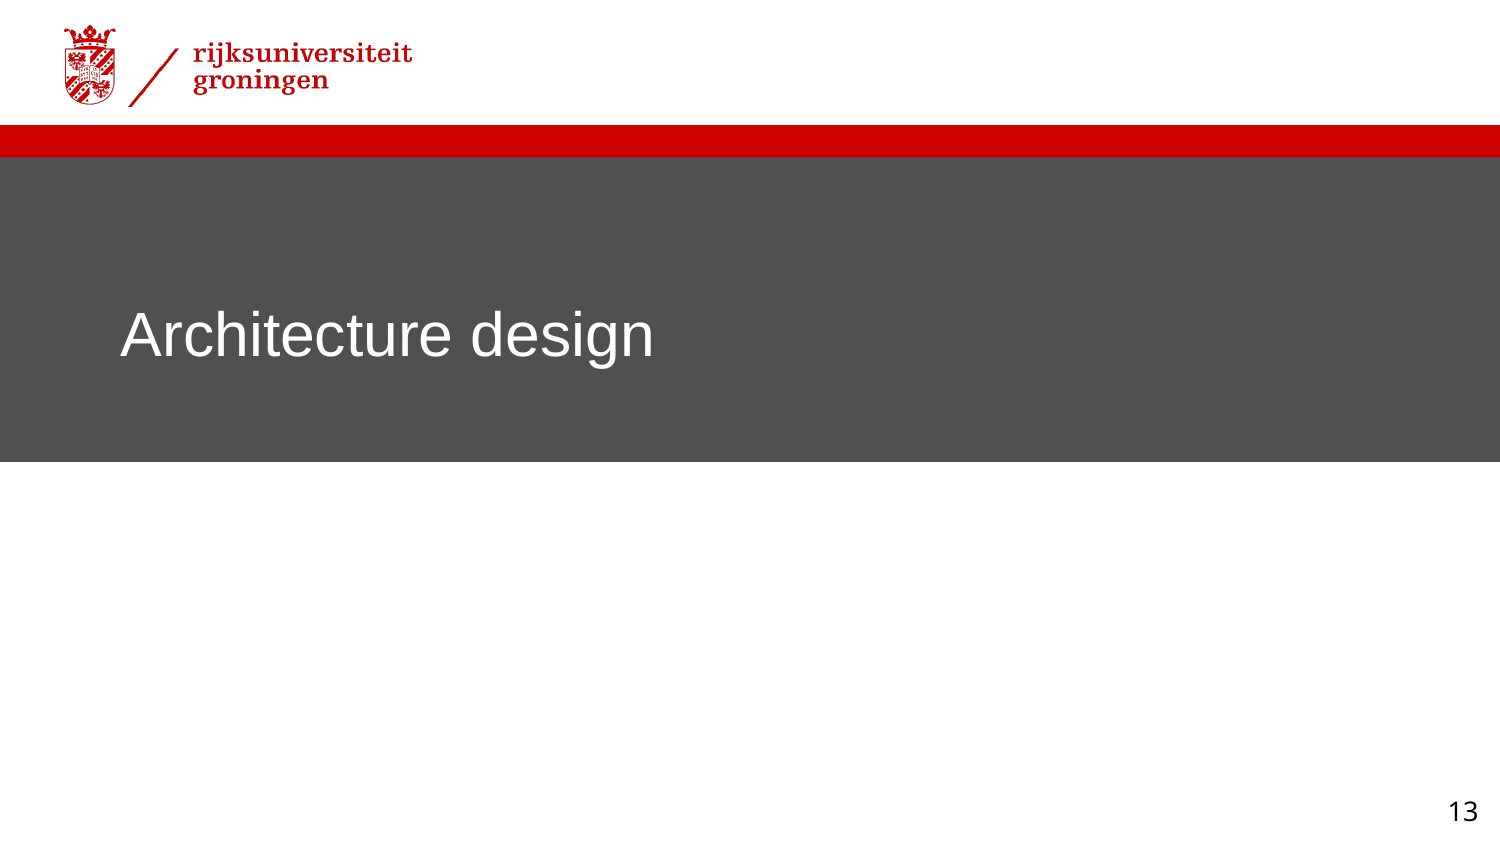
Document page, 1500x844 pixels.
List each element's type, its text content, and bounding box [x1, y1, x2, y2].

picture [64, 25, 412, 107]
slide_number ‹#› [1403, 779, 1494, 844]
title Architecture design [0, 157, 1500, 462]
